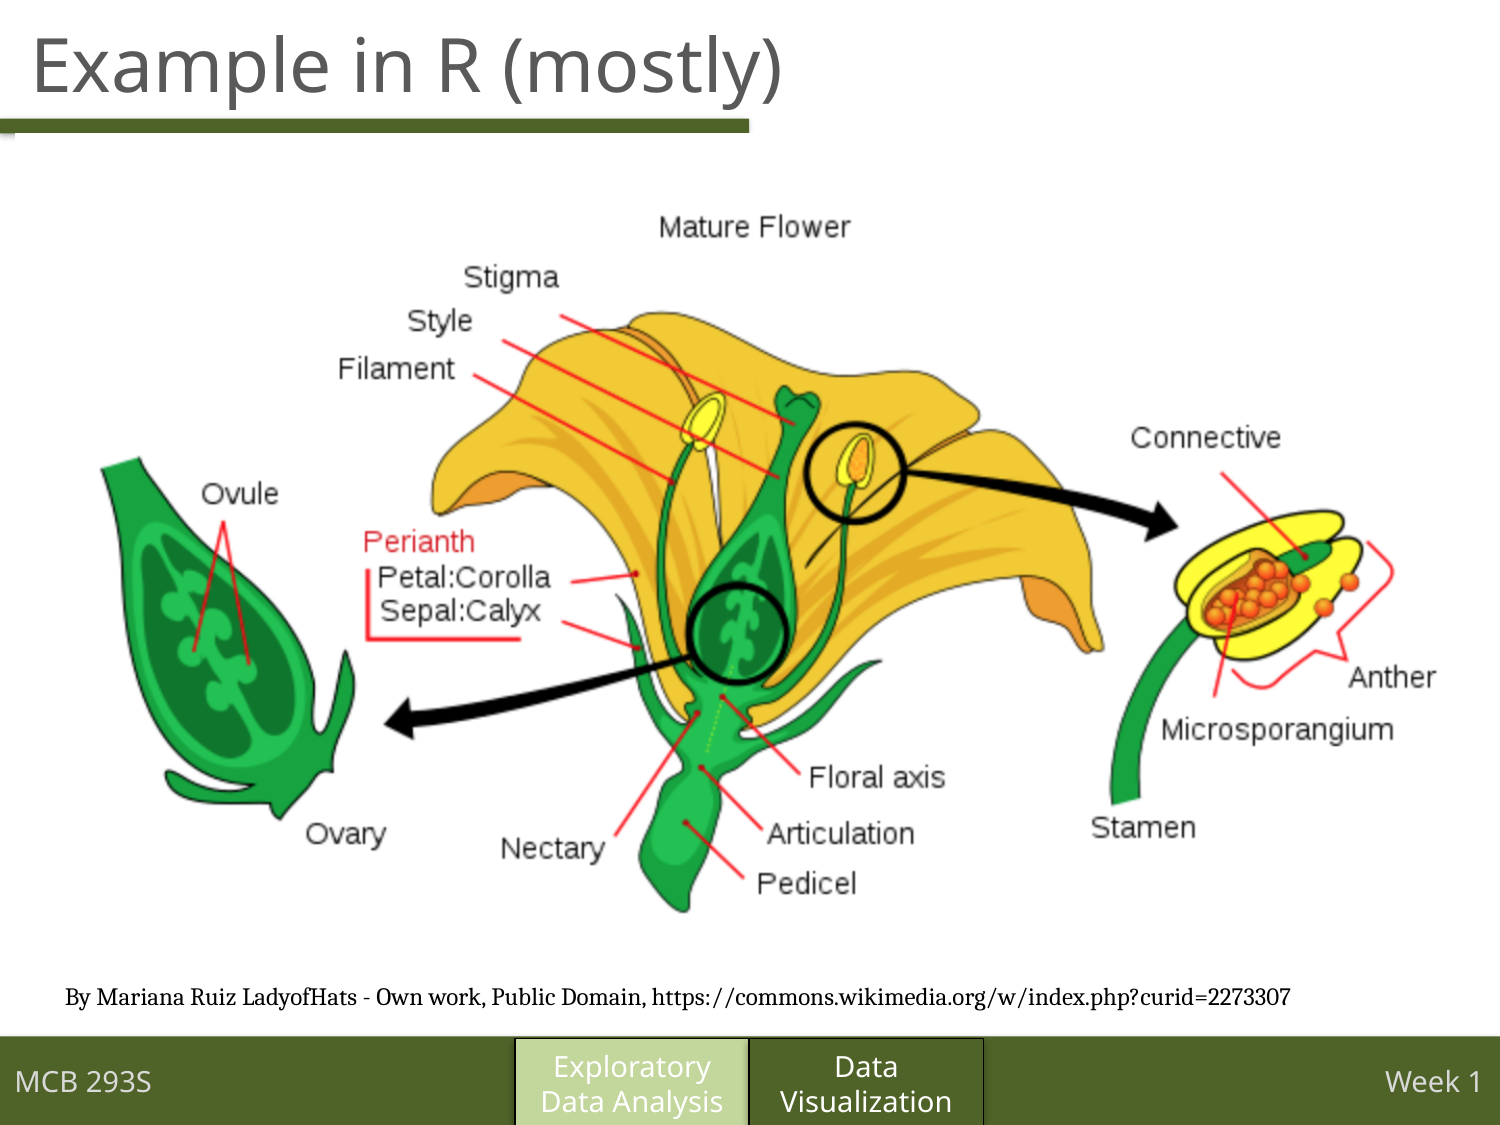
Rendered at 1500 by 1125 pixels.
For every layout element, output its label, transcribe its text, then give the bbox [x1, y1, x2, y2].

text_box [0, 118, 750, 134]
picture [14, 133, 1480, 968]
text_box By Mariana Ruiz LadyofHats - Own work, Public Domain, https://commons.wikimedia.org/w/index.php?curid=2273307 [50, 974, 1309, 1018]
text_box MCB 293S [0, 1056, 167, 1106]
text_box Week 1 [1369, 1056, 1499, 1106]
title Example in R (mostly) [15, 0, 1485, 126]
text_box Data Visualization [749, 1038, 984, 1125]
text_box [0, 1036, 1500, 1125]
text_box Exploratory Data Analysis [514, 1038, 747, 1125]
